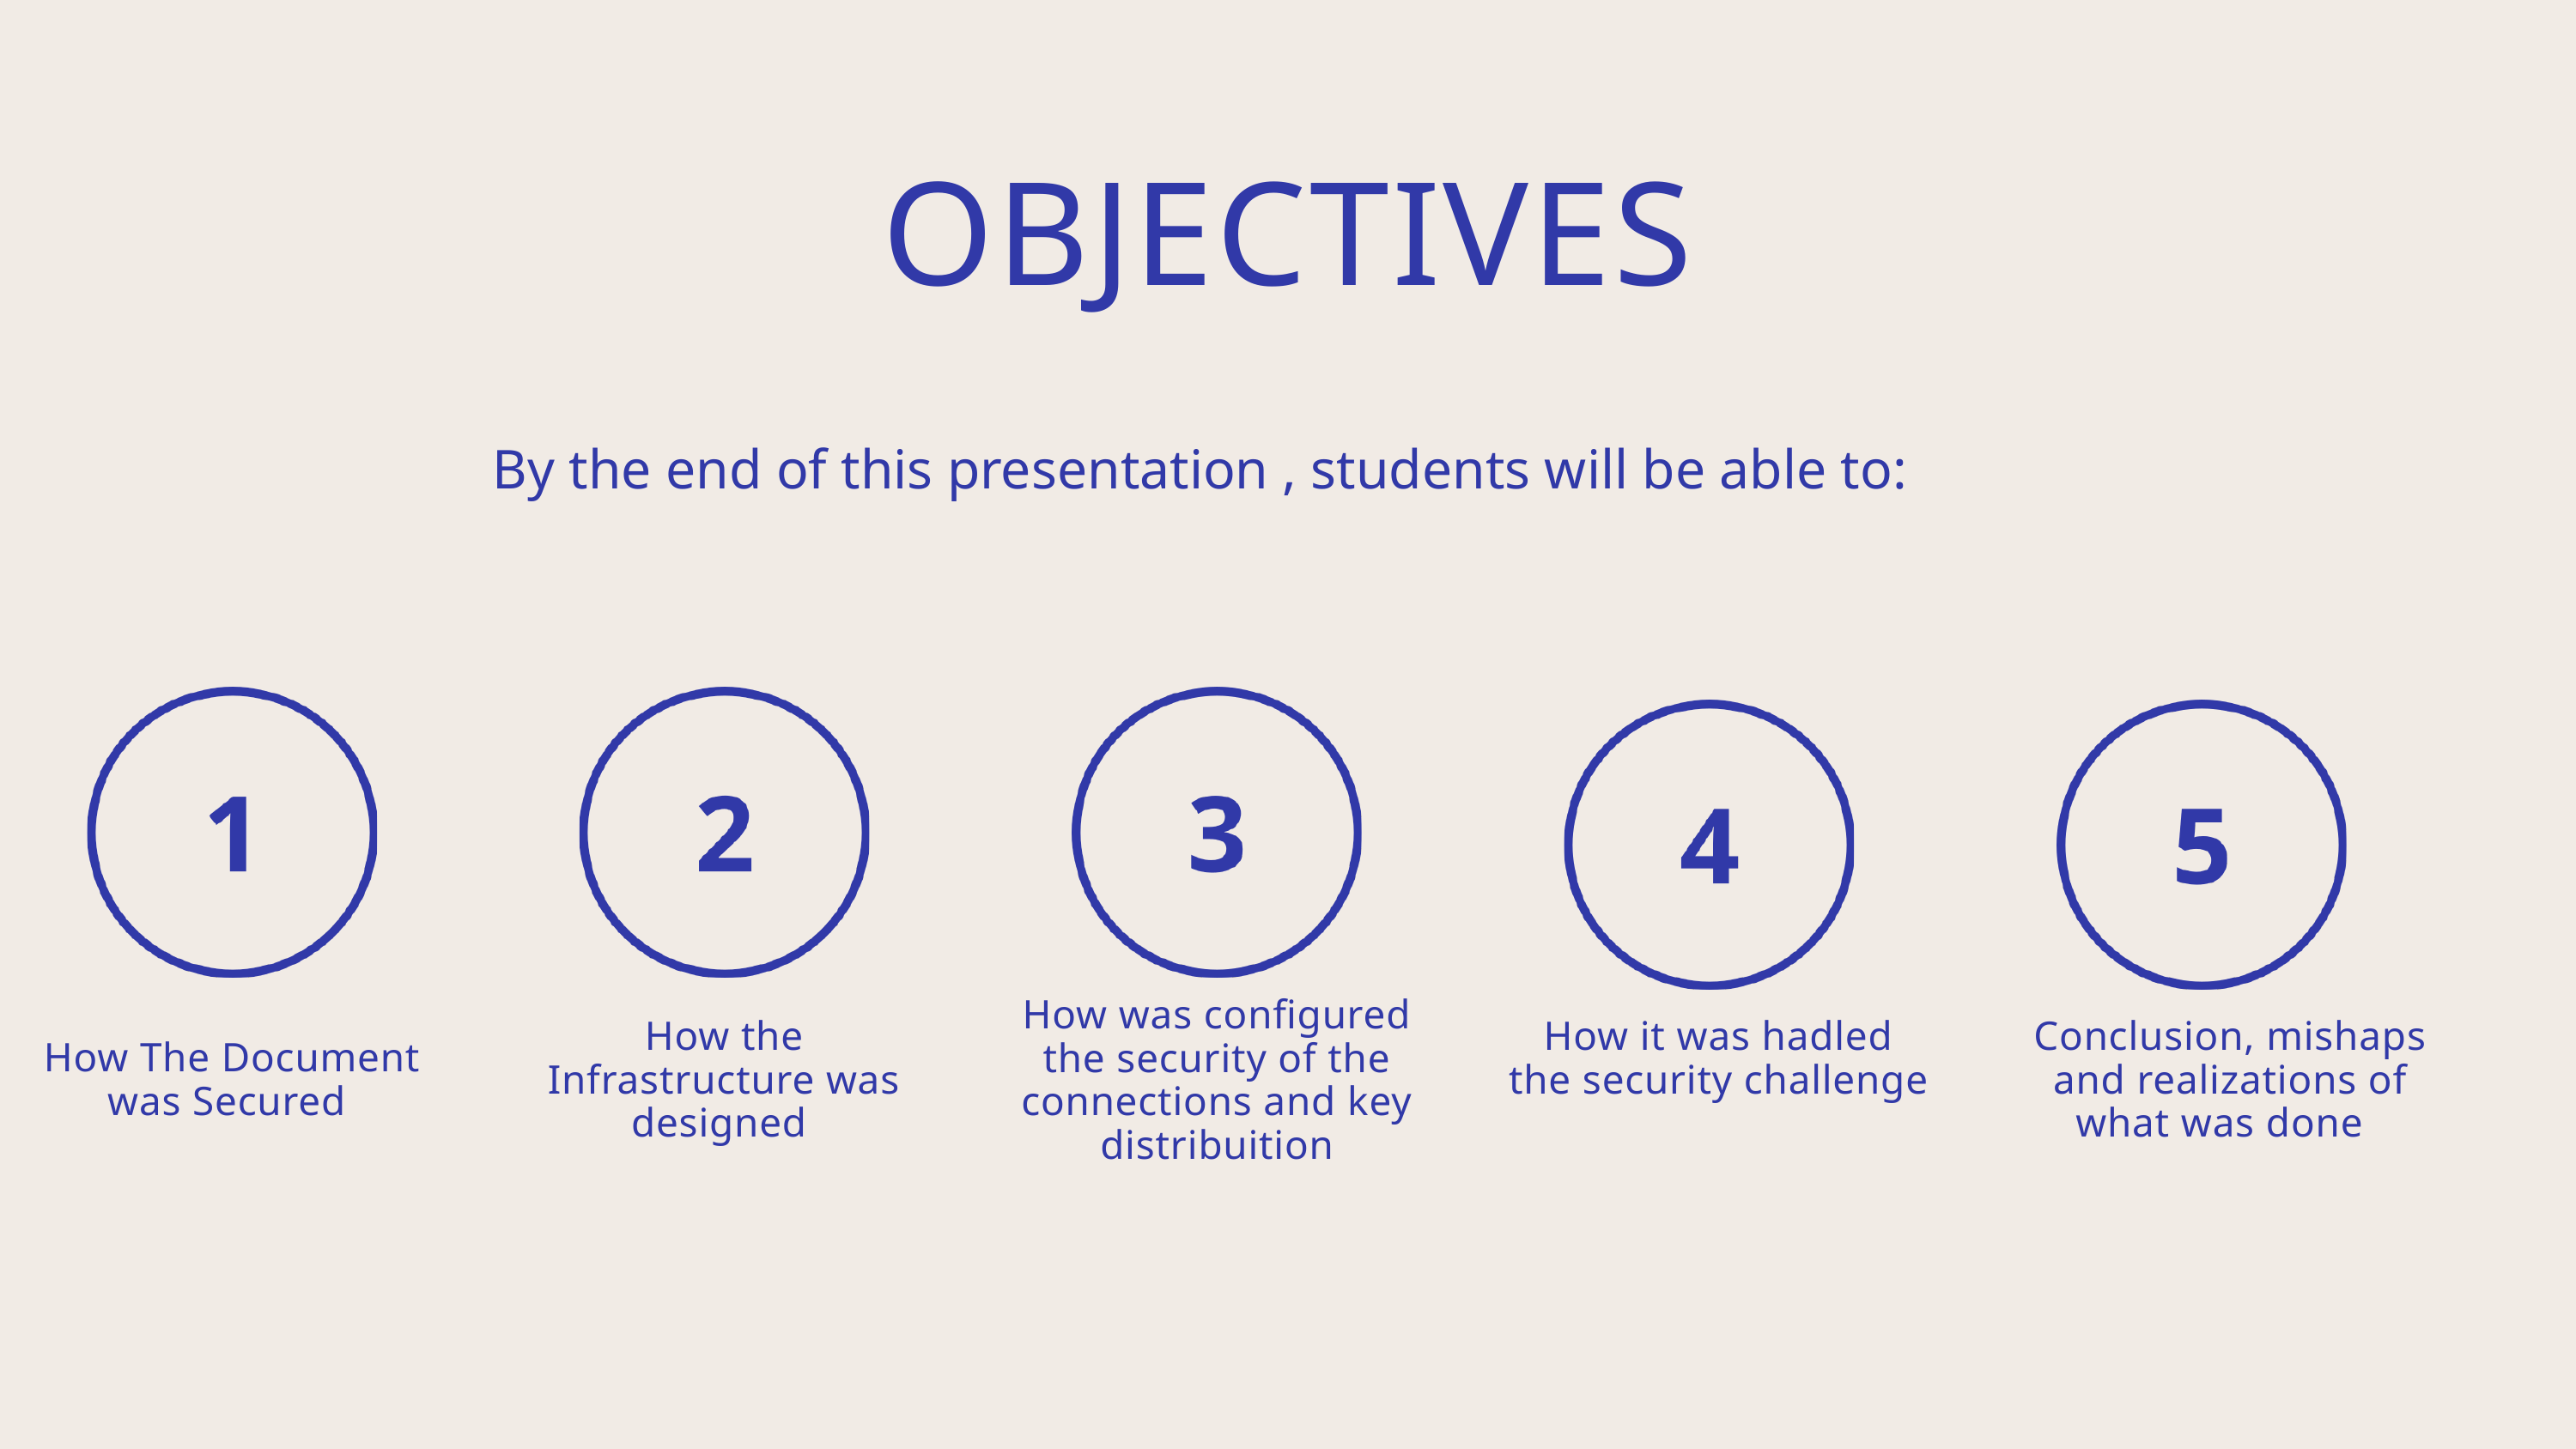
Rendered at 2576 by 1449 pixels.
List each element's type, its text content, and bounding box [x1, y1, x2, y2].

text_box [1072, 687, 1362, 978]
text_box How was configured the security of the connections and key distribuition [1005, 993, 1428, 1167]
text_box How it was hadled the security challenge [1508, 1015, 1930, 1102]
text_box OBJECTIVES [522, 142, 2053, 314]
text_box By the end of this presentation , students will be able to: [442, 424, 1973, 500]
text_box How The Document was Secured [21, 1036, 443, 1124]
text_box [579, 687, 870, 978]
text_box Conclusion, mishaps and realizations of what was done [2009, 1015, 2451, 1145]
text_box How the Infrastructure was designed [513, 1015, 936, 1145]
text_box [87, 687, 378, 978]
text_box [1564, 700, 1855, 990]
text_box [2057, 700, 2347, 990]
